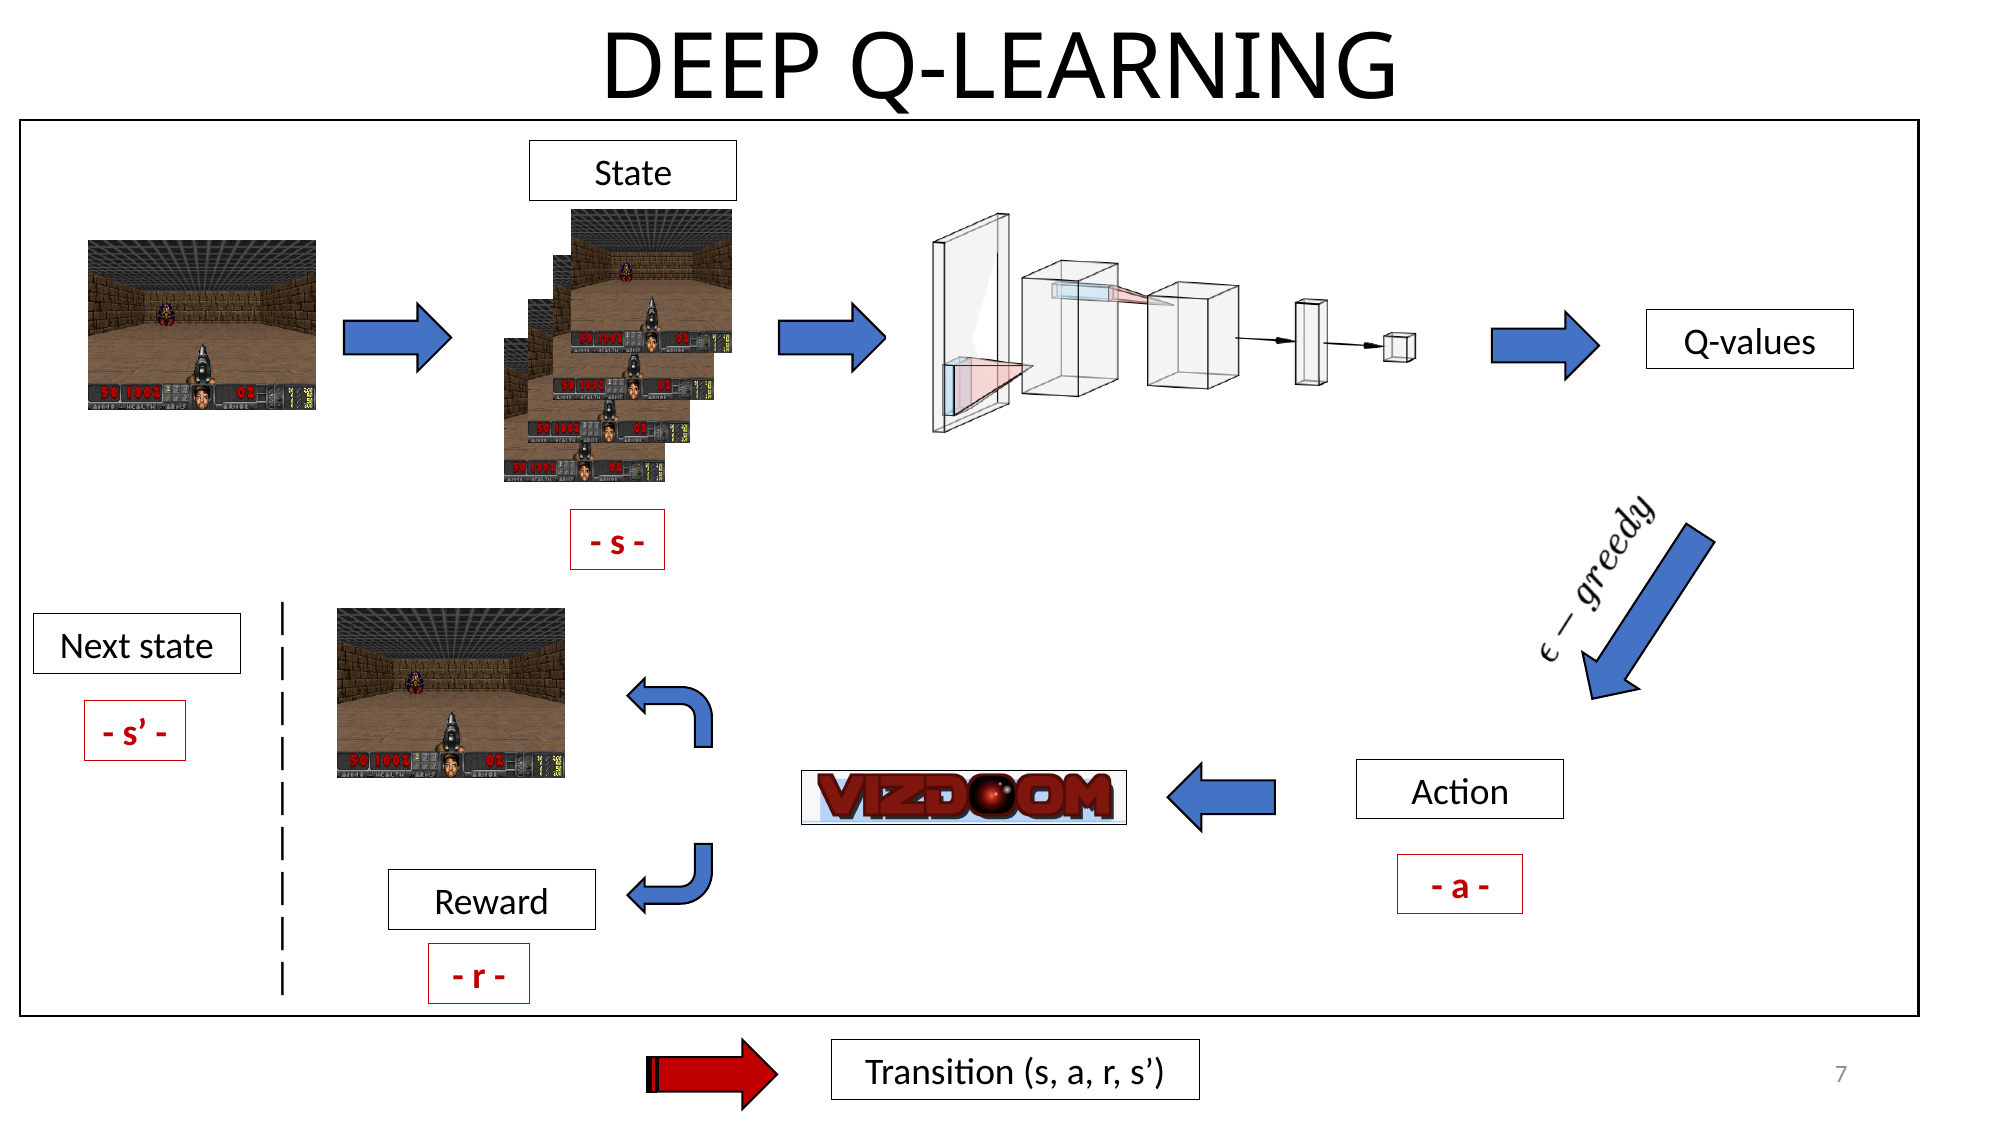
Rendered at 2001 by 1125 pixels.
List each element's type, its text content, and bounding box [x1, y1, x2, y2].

slide_number 6 [1412, 1042, 1863, 1103]
picture [337, 608, 565, 778]
title DEEP Q-LEARNING [187, 0, 1813, 119]
text_box - a - [1397, 854, 1523, 914]
text_box [19, 119, 1920, 1017]
picture [886, 165, 1450, 459]
picture [88, 240, 316, 410]
text_box Transition (s, a, r, s’) [831, 1039, 1200, 1100]
text_box State [529, 140, 737, 201]
text_box [646, 1037, 779, 1112]
text_box - r - [428, 943, 530, 1004]
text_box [504, 209, 732, 482]
picture [1500, 558, 1688, 598]
text_box - s’ - [84, 700, 186, 761]
text_box | | | | | | | | | [259, 584, 304, 1004]
text_box Next state [33, 613, 241, 674]
picture [801, 769, 1127, 825]
text_box - s - [570, 509, 665, 570]
